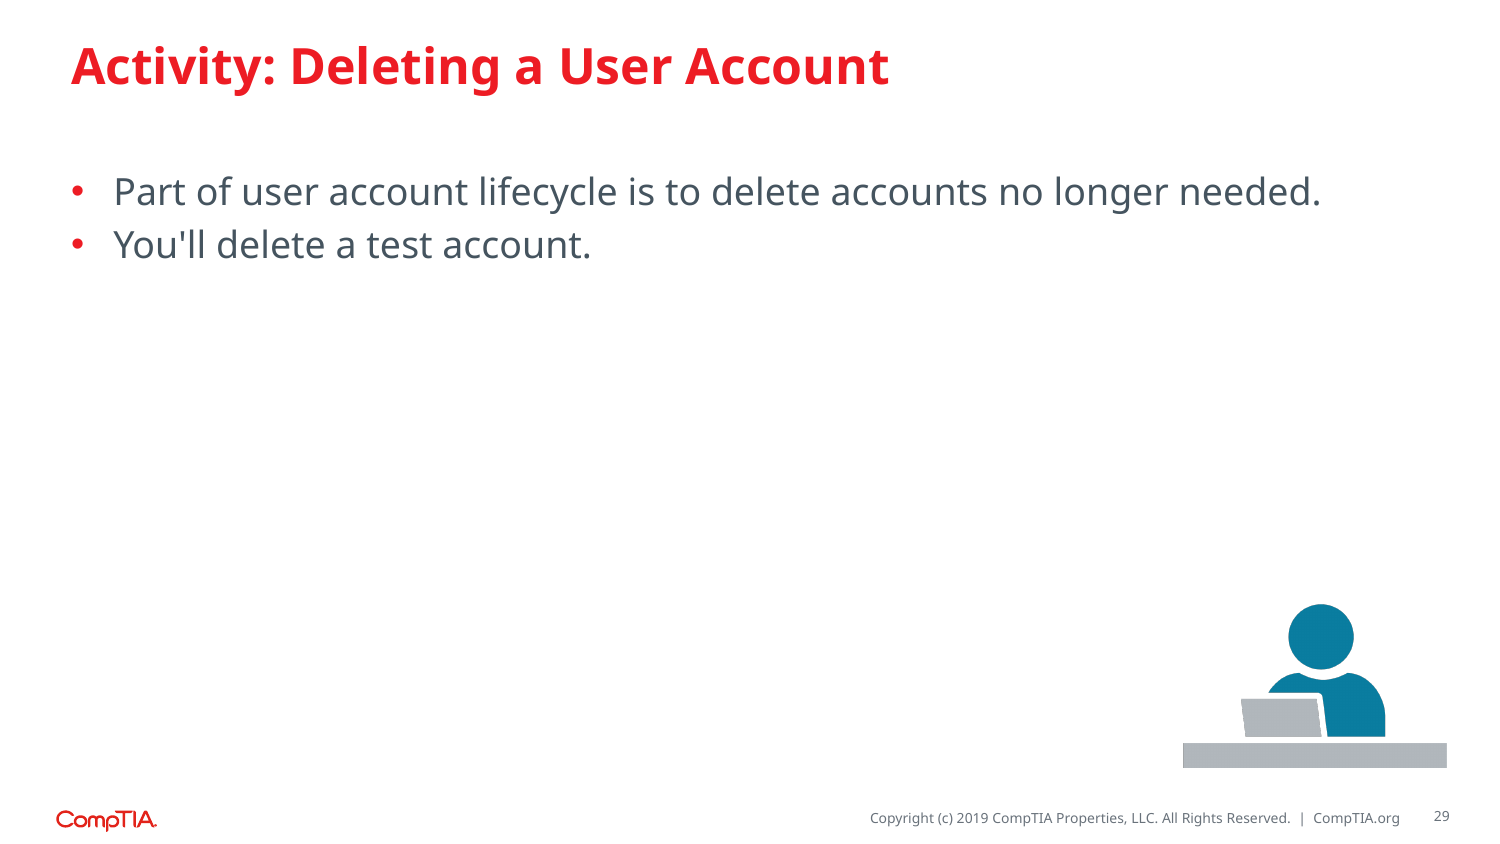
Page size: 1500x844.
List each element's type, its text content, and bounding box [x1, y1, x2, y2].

title Activity: Deleting a User Account [56, 12, 1350, 117]
slide_number 29 [1407, 800, 1450, 835]
list Part of user account lifecycle is to delete accounts no longer needed. You'll delete a test account. [56, 160, 1444, 768]
